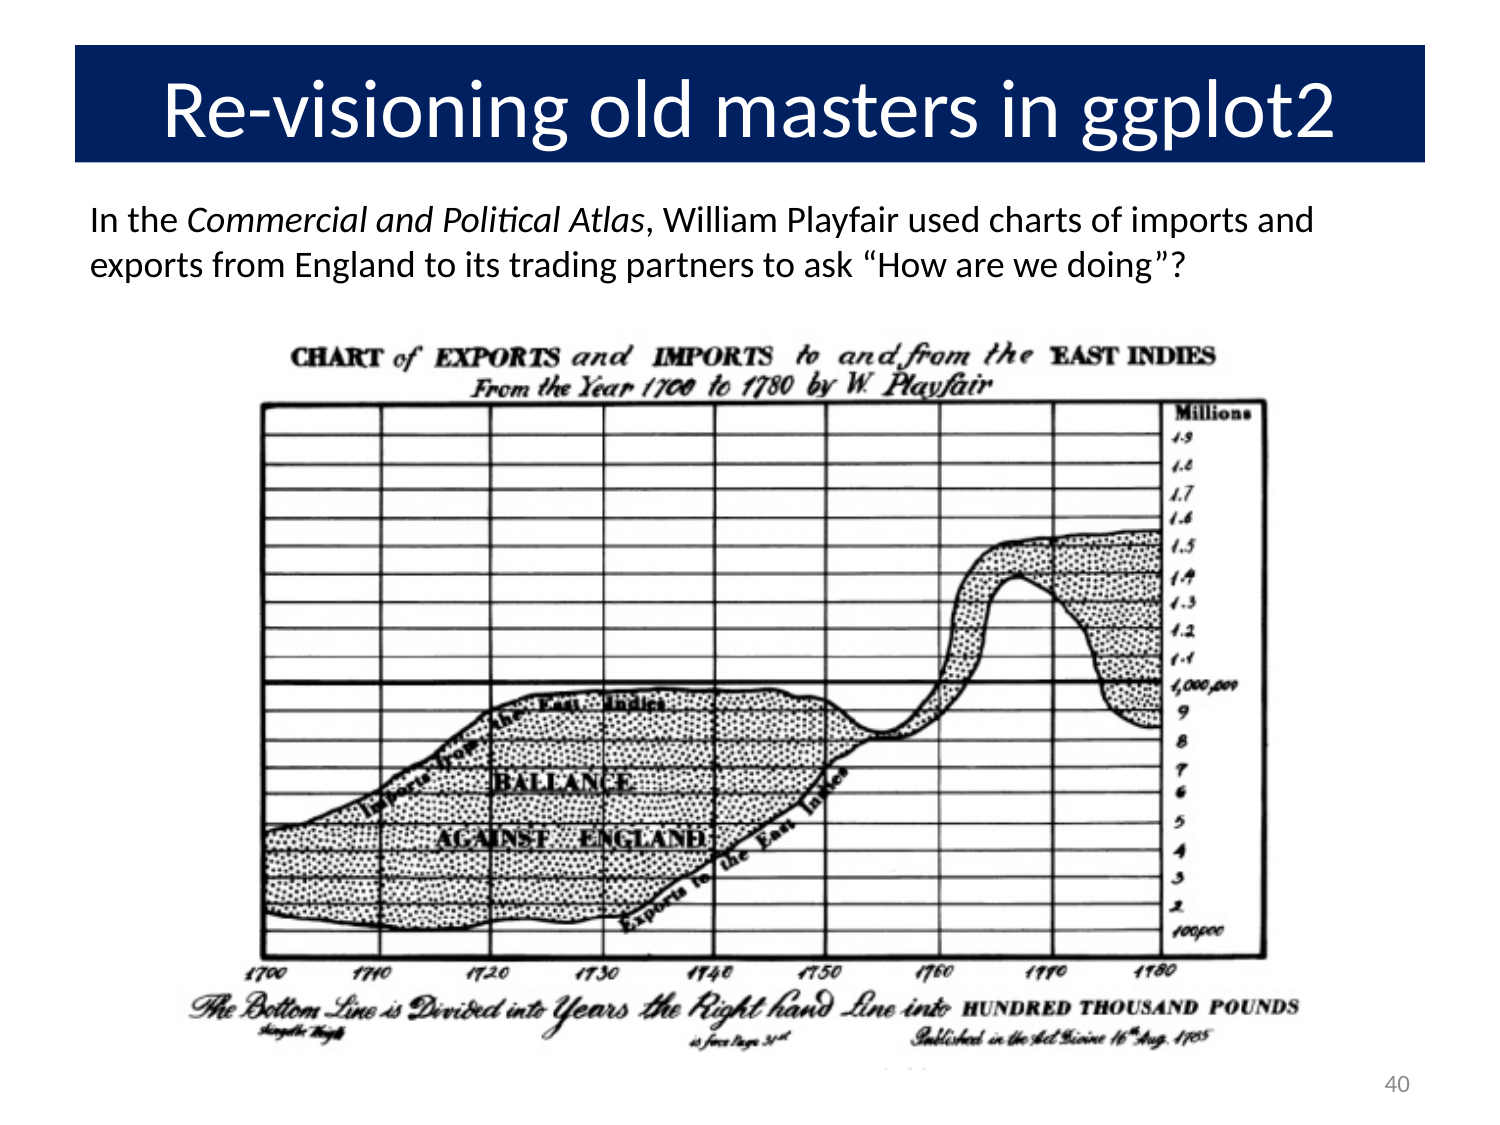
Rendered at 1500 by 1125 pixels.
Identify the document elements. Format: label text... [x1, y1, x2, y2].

picture [162, 331, 1338, 1070]
text_box In the Commercial and Political Atlas, William Playfair used charts of imports and exports from England to its trading partners to ask “How are we doing”? [74, 187, 1425, 338]
title Re-visioning old masters in ggplot2 [75, 45, 1425, 163]
slide_number 40 [1074, 1062, 1425, 1103]
